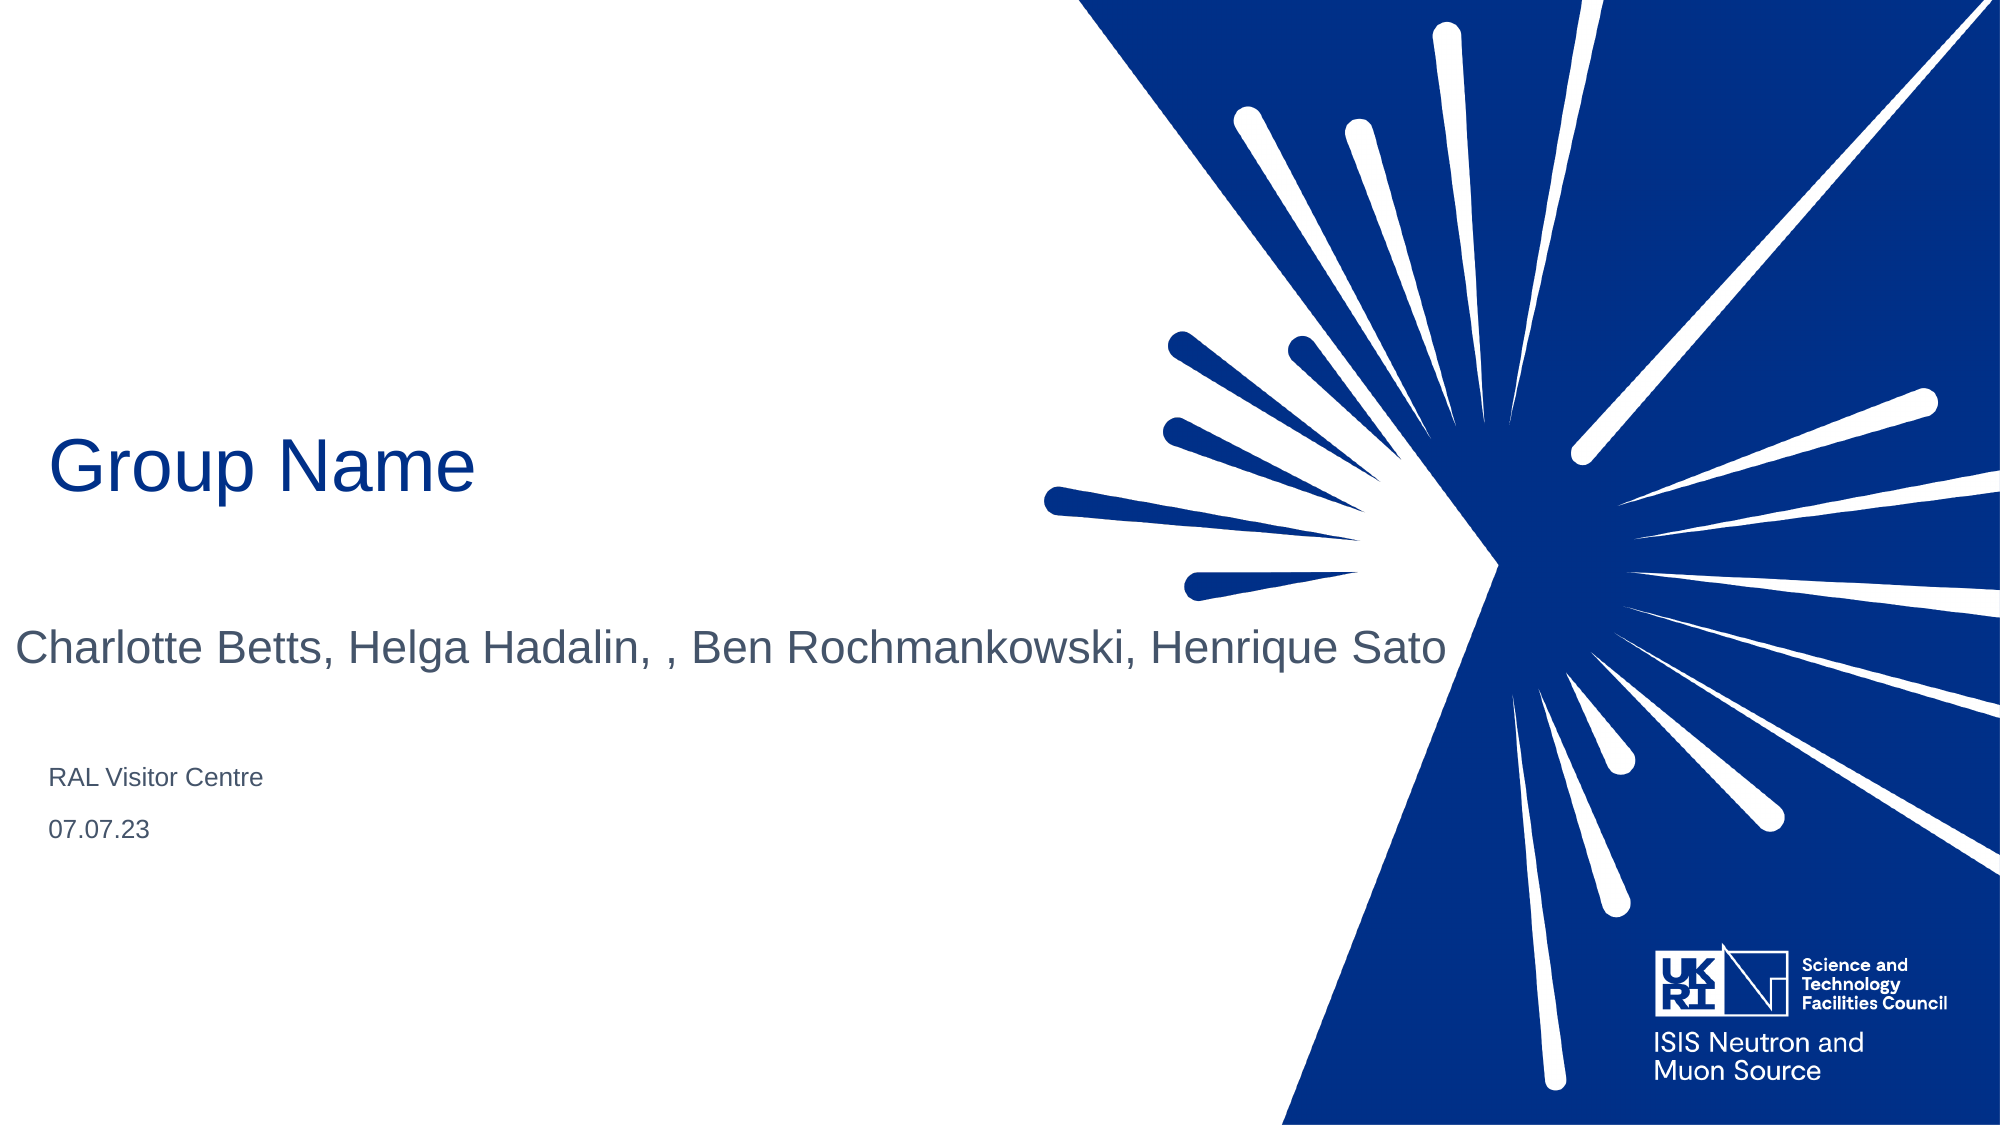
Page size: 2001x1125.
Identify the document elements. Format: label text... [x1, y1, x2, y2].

list 07.07.23 [33, 808, 1452, 852]
title Group Name [33, 419, 1534, 607]
subtitle Charlotte Betts, Helga Hadalin, , Ben Rochmankowski, Henrique Sato [0, 615, 1500, 687]
list RAL Visitor Centre [33, 756, 1452, 800]
picture [0, 0, 2000, 1125]
